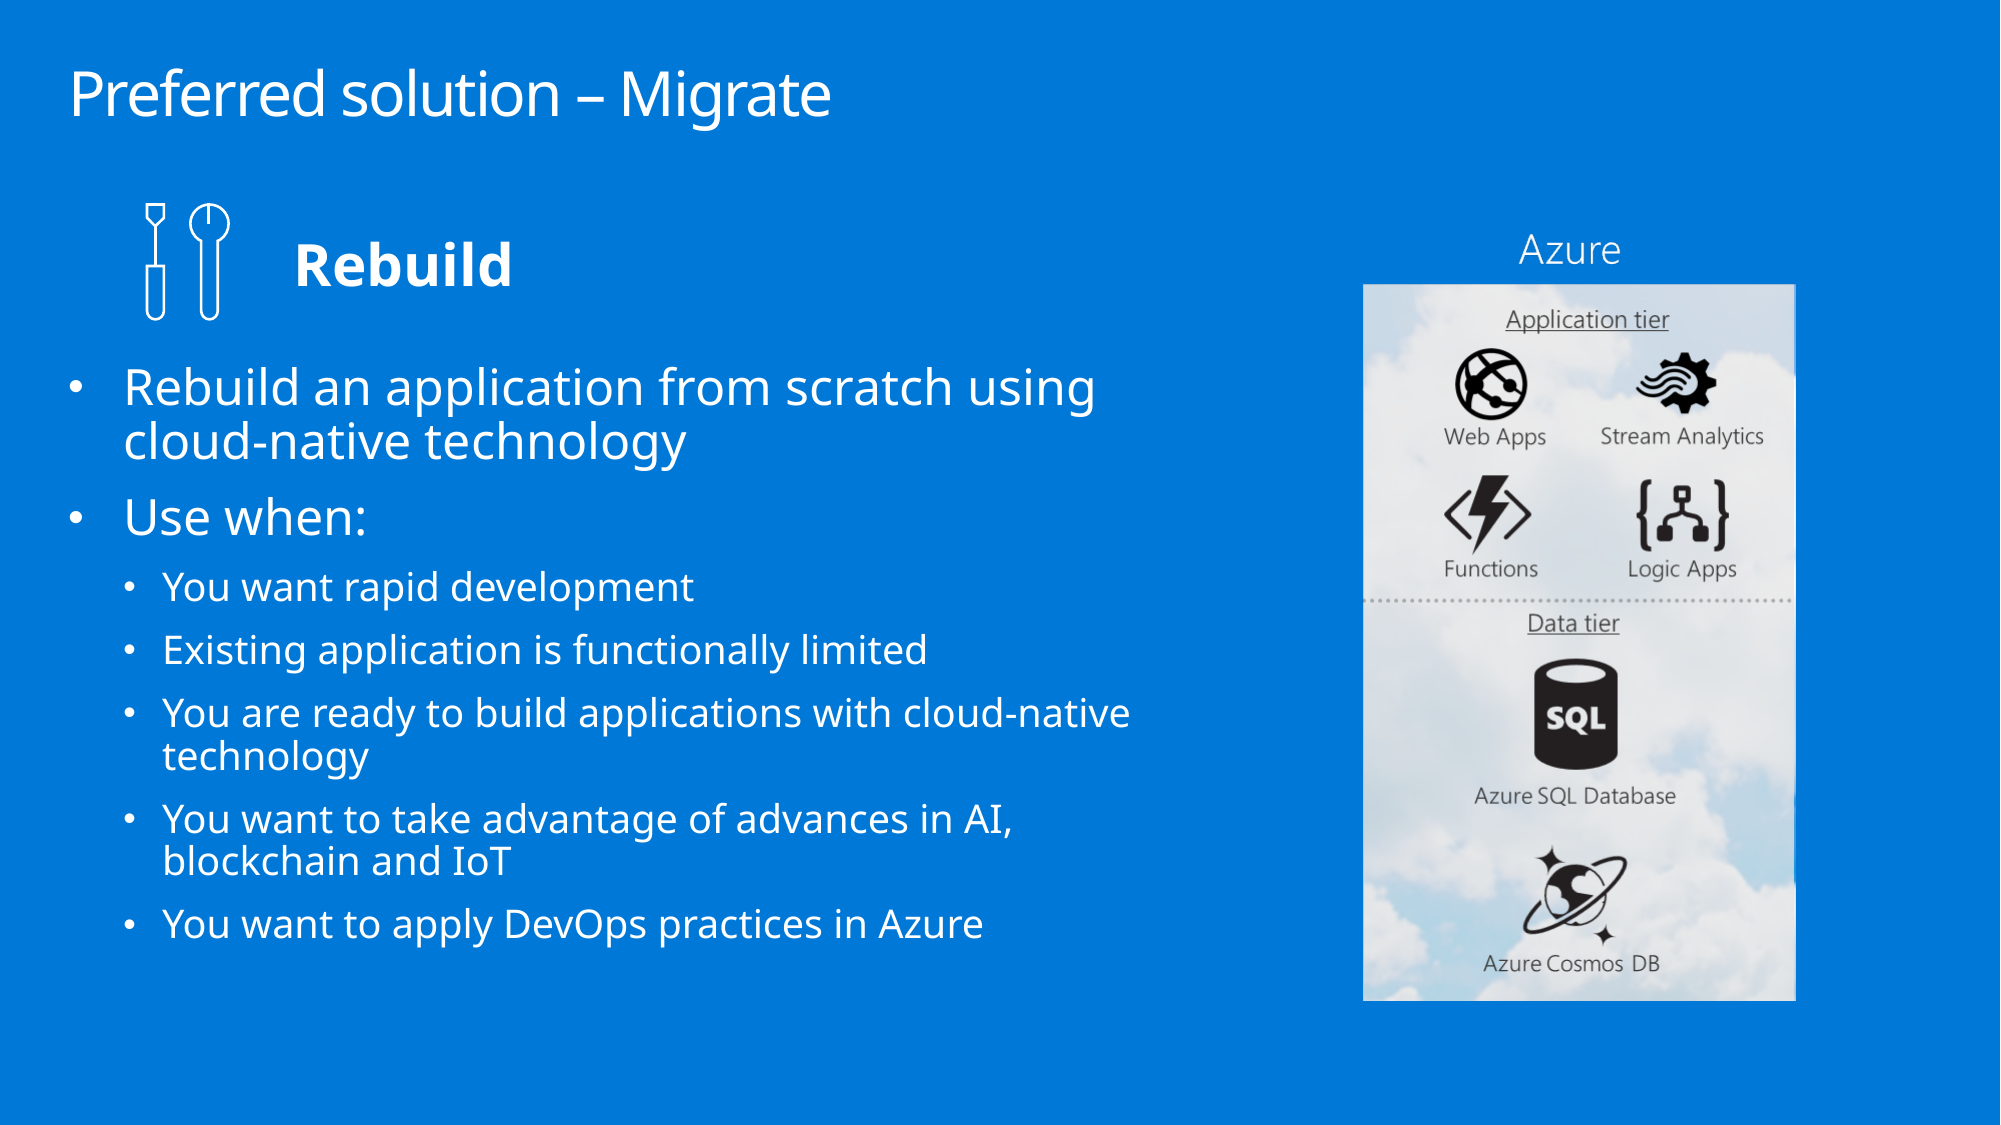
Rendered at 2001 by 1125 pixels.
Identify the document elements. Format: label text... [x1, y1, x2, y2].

text_box Rebuild [173, 192, 583, 339]
text_box [190, 204, 229, 320]
picture [1362, 204, 1810, 1001]
text_box [147, 204, 164, 320]
title Preferred solution – Migrate [44, 47, 1957, 196]
list Rebuild an application from scratch using cloud-native technology Use when: You want rapid development Existing application is functionally limited You are ready to build applications with cloud-native technology You want to take advantage of advances in AI, blockchain and IoT You want to apply DevOps practices in Azure [44, 347, 1233, 1105]
